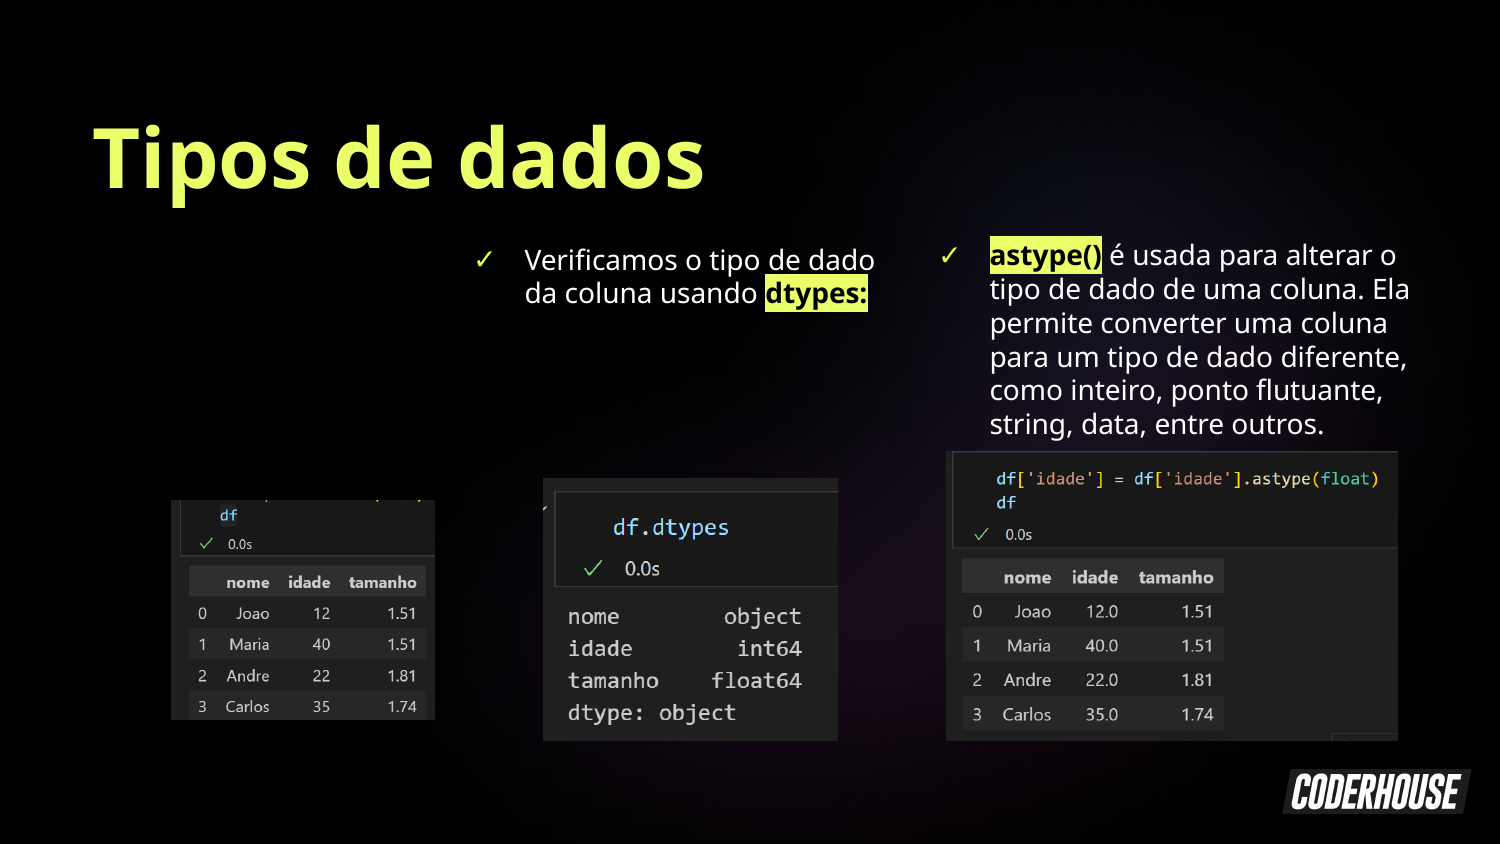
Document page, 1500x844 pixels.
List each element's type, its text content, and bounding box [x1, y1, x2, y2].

text_box astype() é usada para alterar o tipo de dado de uma coluna. Ela permite converter uma coluna para um tipo de dado diferente, como inteiro, ponto flutuante, string, data, entre outros. [899, 222, 1445, 456]
picture [0, 0, 1500, 844]
text_box Tipos de dados [77, 101, 1414, 222]
text_box Verificamos o tipo de dado da coluna usando dtypes: [434, 226, 899, 325]
